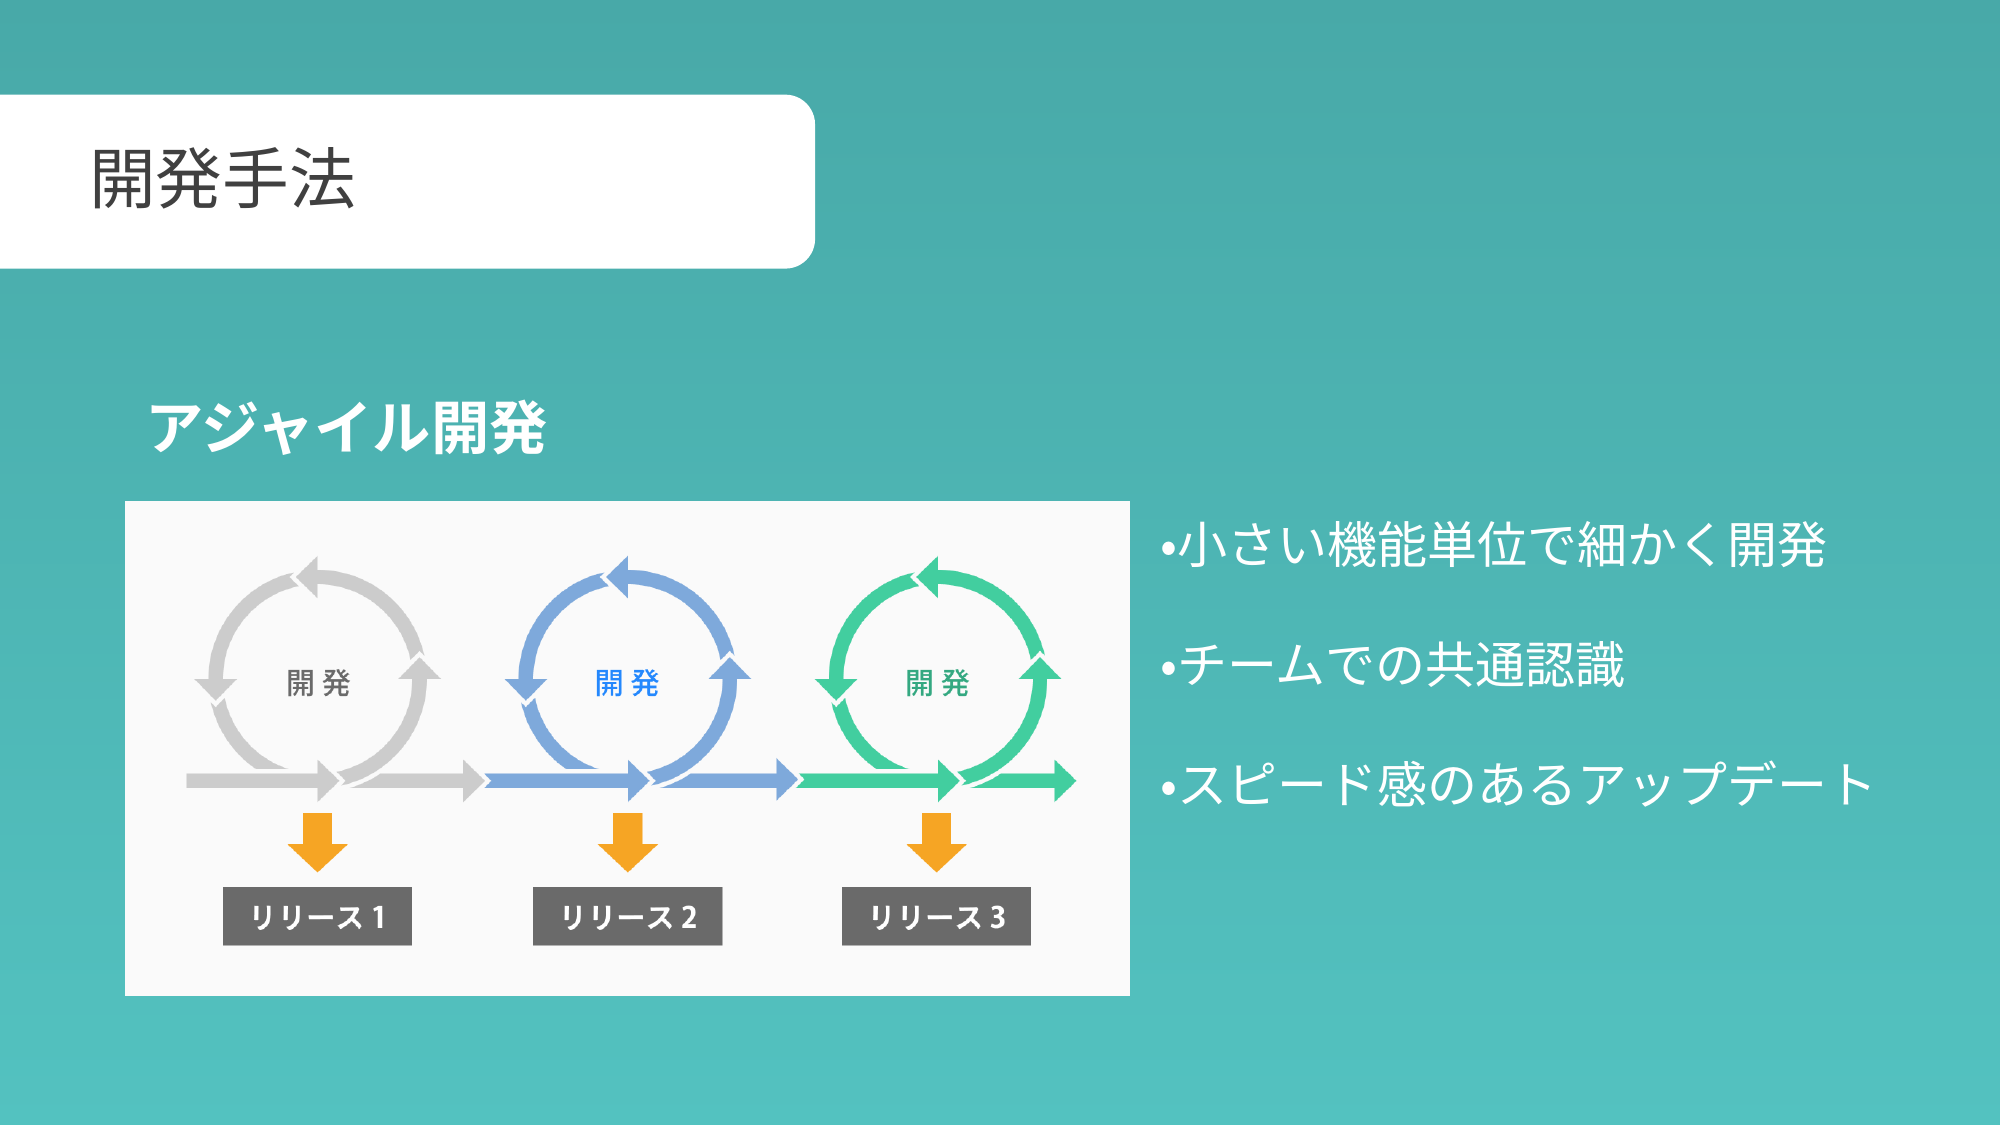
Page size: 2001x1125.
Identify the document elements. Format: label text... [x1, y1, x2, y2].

text_box アジャイル開発 [130, 383, 563, 469]
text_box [0, 95, 815, 268]
picture [125, 501, 1130, 996]
text_box ・小さい機能単位で細かく開発 ・チームでの共通認識 ・スピード感のあるアップデート [1145, 506, 2000, 822]
